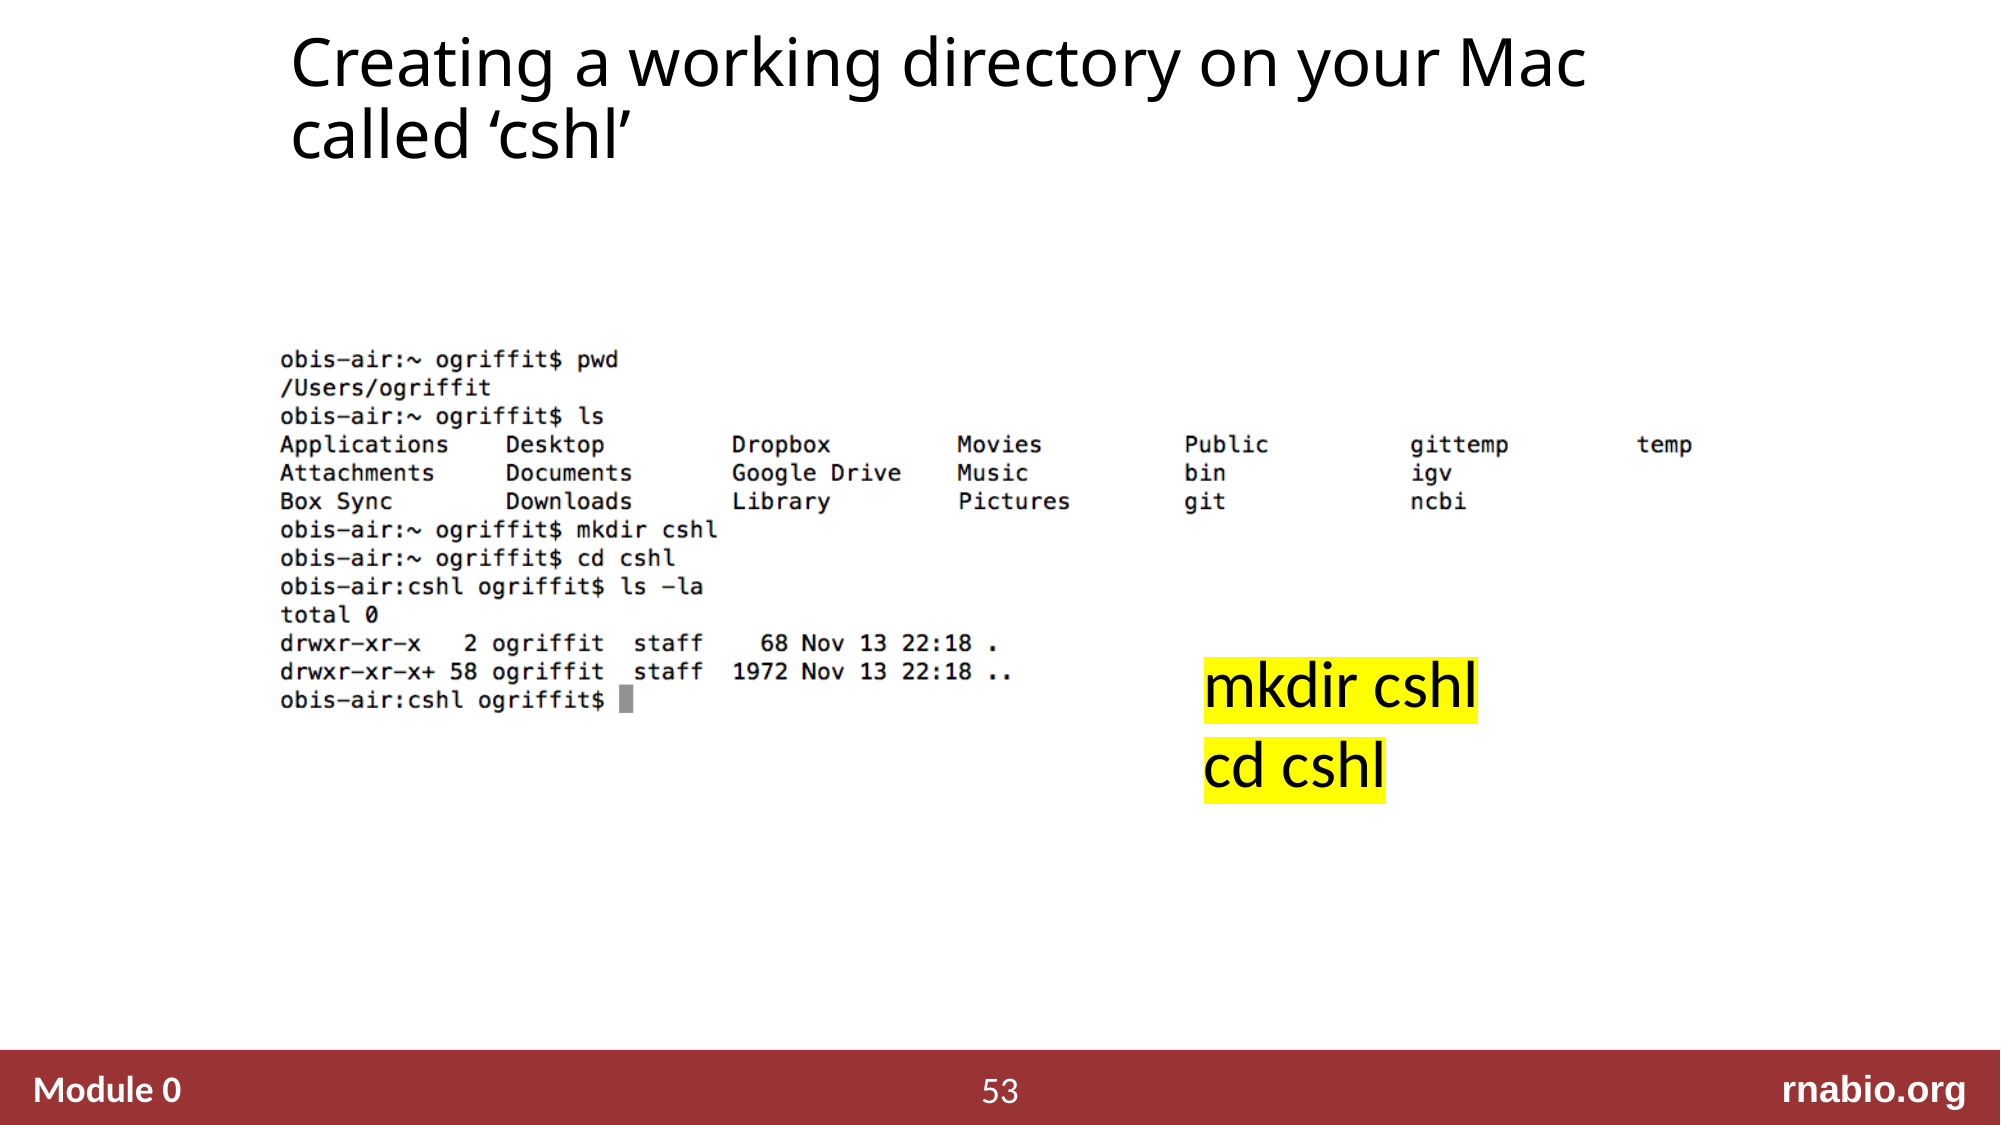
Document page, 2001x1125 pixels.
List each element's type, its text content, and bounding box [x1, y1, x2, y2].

text_box mkdir cshl cd cshl [1188, 728, 1605, 808]
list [274, 329, 1725, 728]
title Creating a working directory on your Mac called ‘cshl’ [275, 7, 1725, 195]
